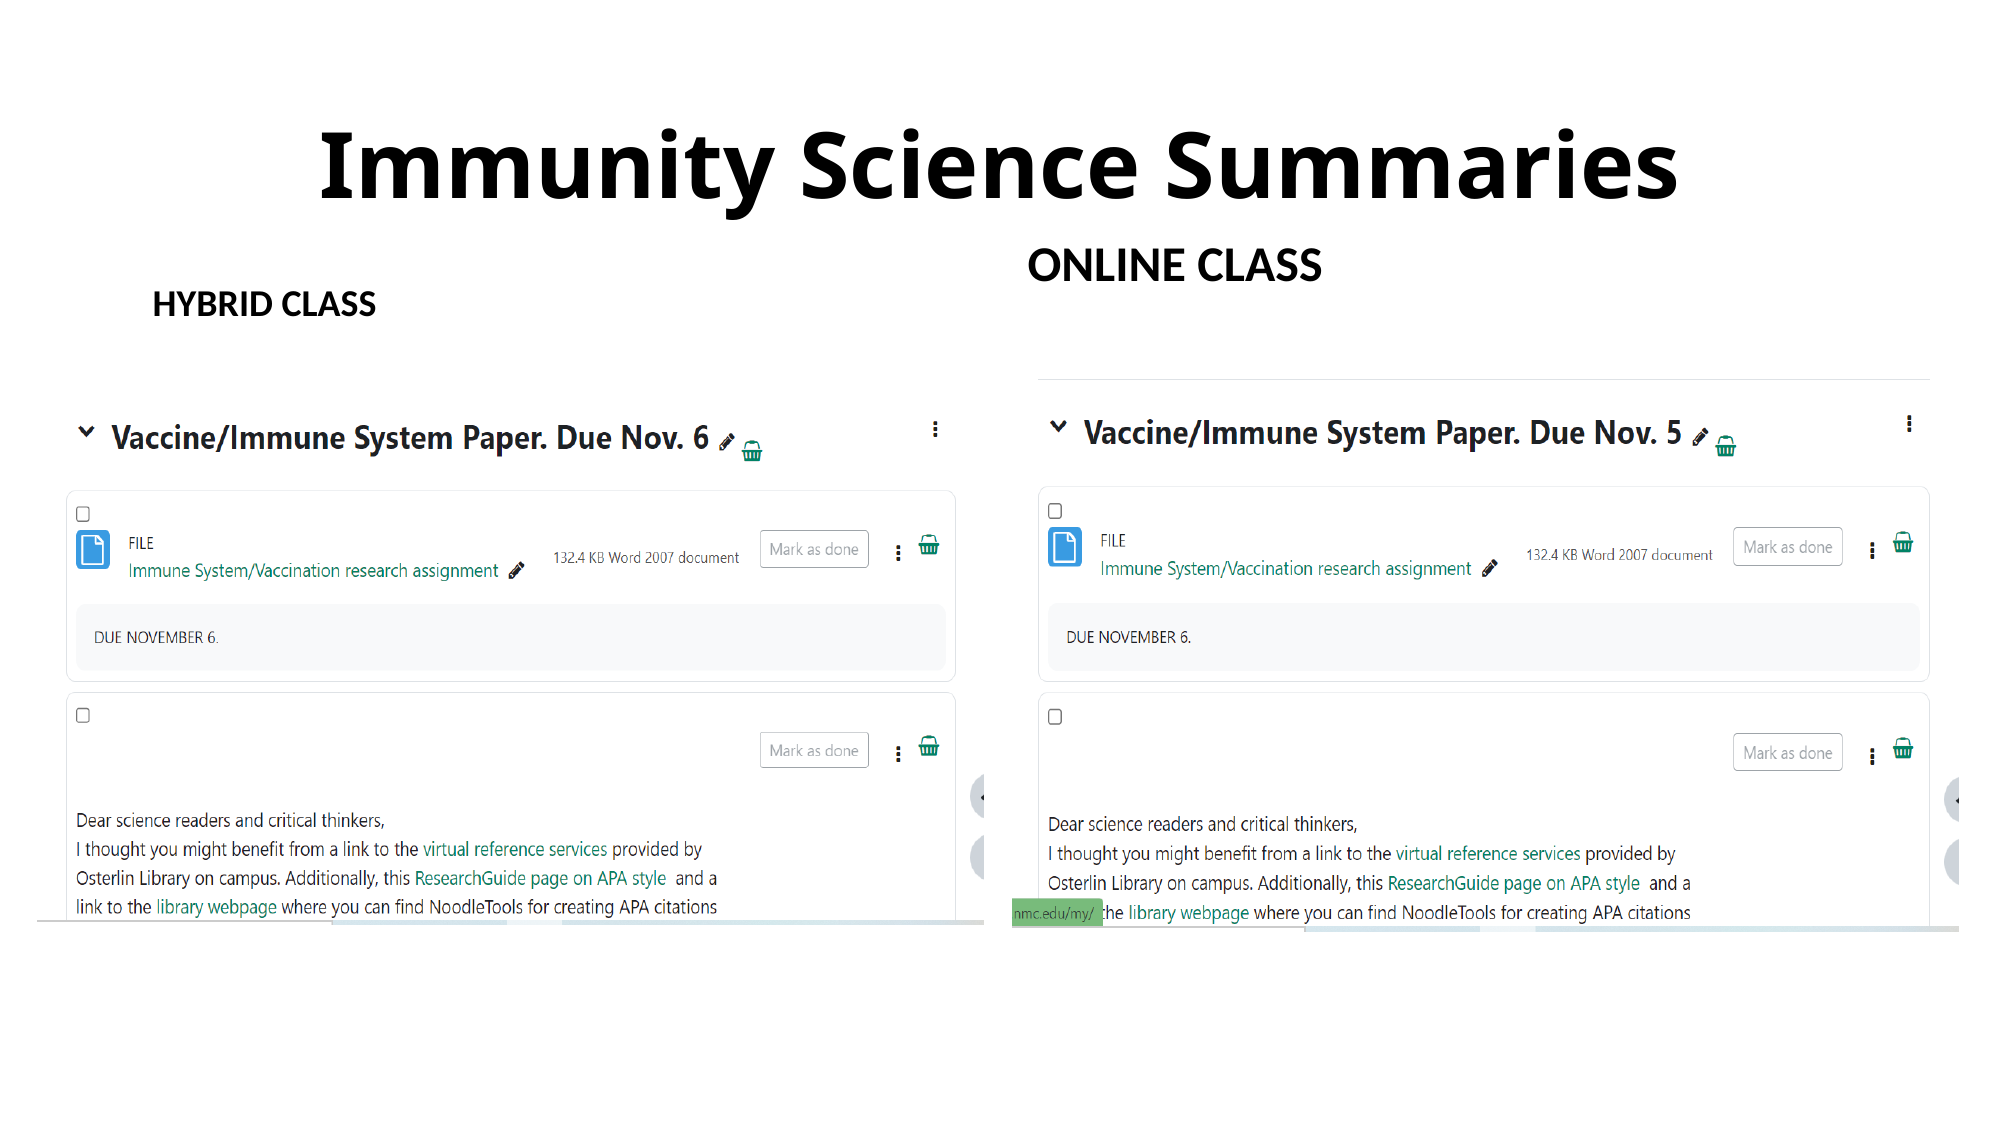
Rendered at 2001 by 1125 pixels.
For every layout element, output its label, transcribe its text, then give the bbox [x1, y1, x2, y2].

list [1012, 374, 1959, 932]
list HYBRID CLASS [137, 275, 984, 333]
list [37, 394, 984, 925]
title Immunity Science Summaries [137, 59, 1863, 278]
list ONLINE CLASS [1012, 214, 1863, 300]
